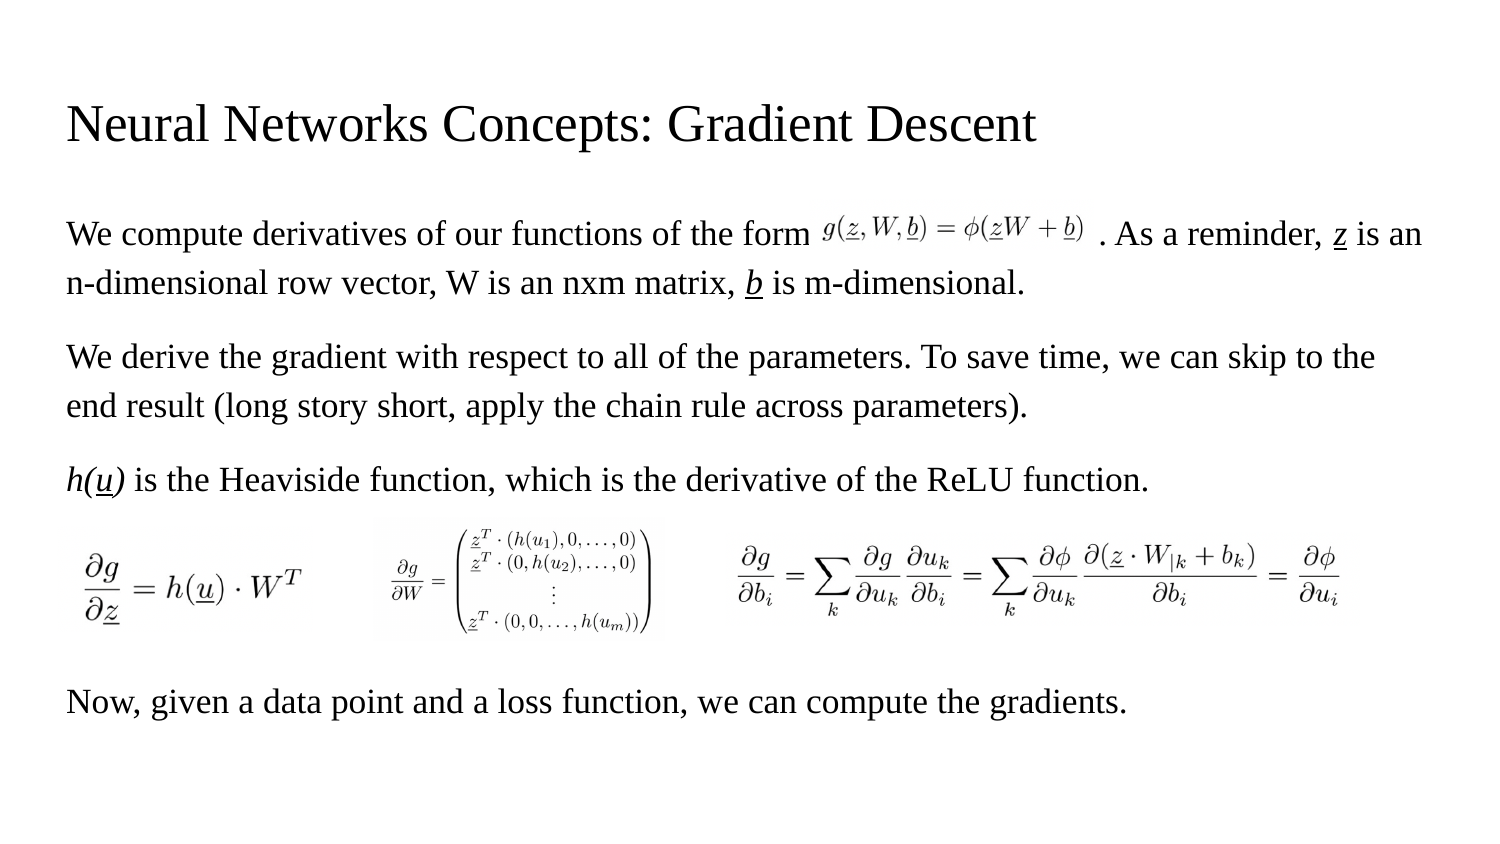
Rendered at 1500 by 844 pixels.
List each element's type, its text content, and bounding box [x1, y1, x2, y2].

title Neural Networks Concepts: Gradient Descent [51, 72, 1449, 167]
picture [373, 517, 666, 641]
picture [809, 199, 1094, 250]
picture [725, 531, 1360, 627]
list We compute derivatives of our functions of the form . As a reminder, z is an n-dimensional row vector, W is an nxm matrix, b is m-dimensional. We derive the gradient with respect to all of the parameters. To save time, we can skip to the end result (long story short, apply the chain rule across parameters). h(u) is the Heaviside function, which is the derivative of the ReLU function. Now, given a data point and a loss function, we can compute the gradients. [51, 189, 1449, 750]
picture [57, 526, 313, 632]
